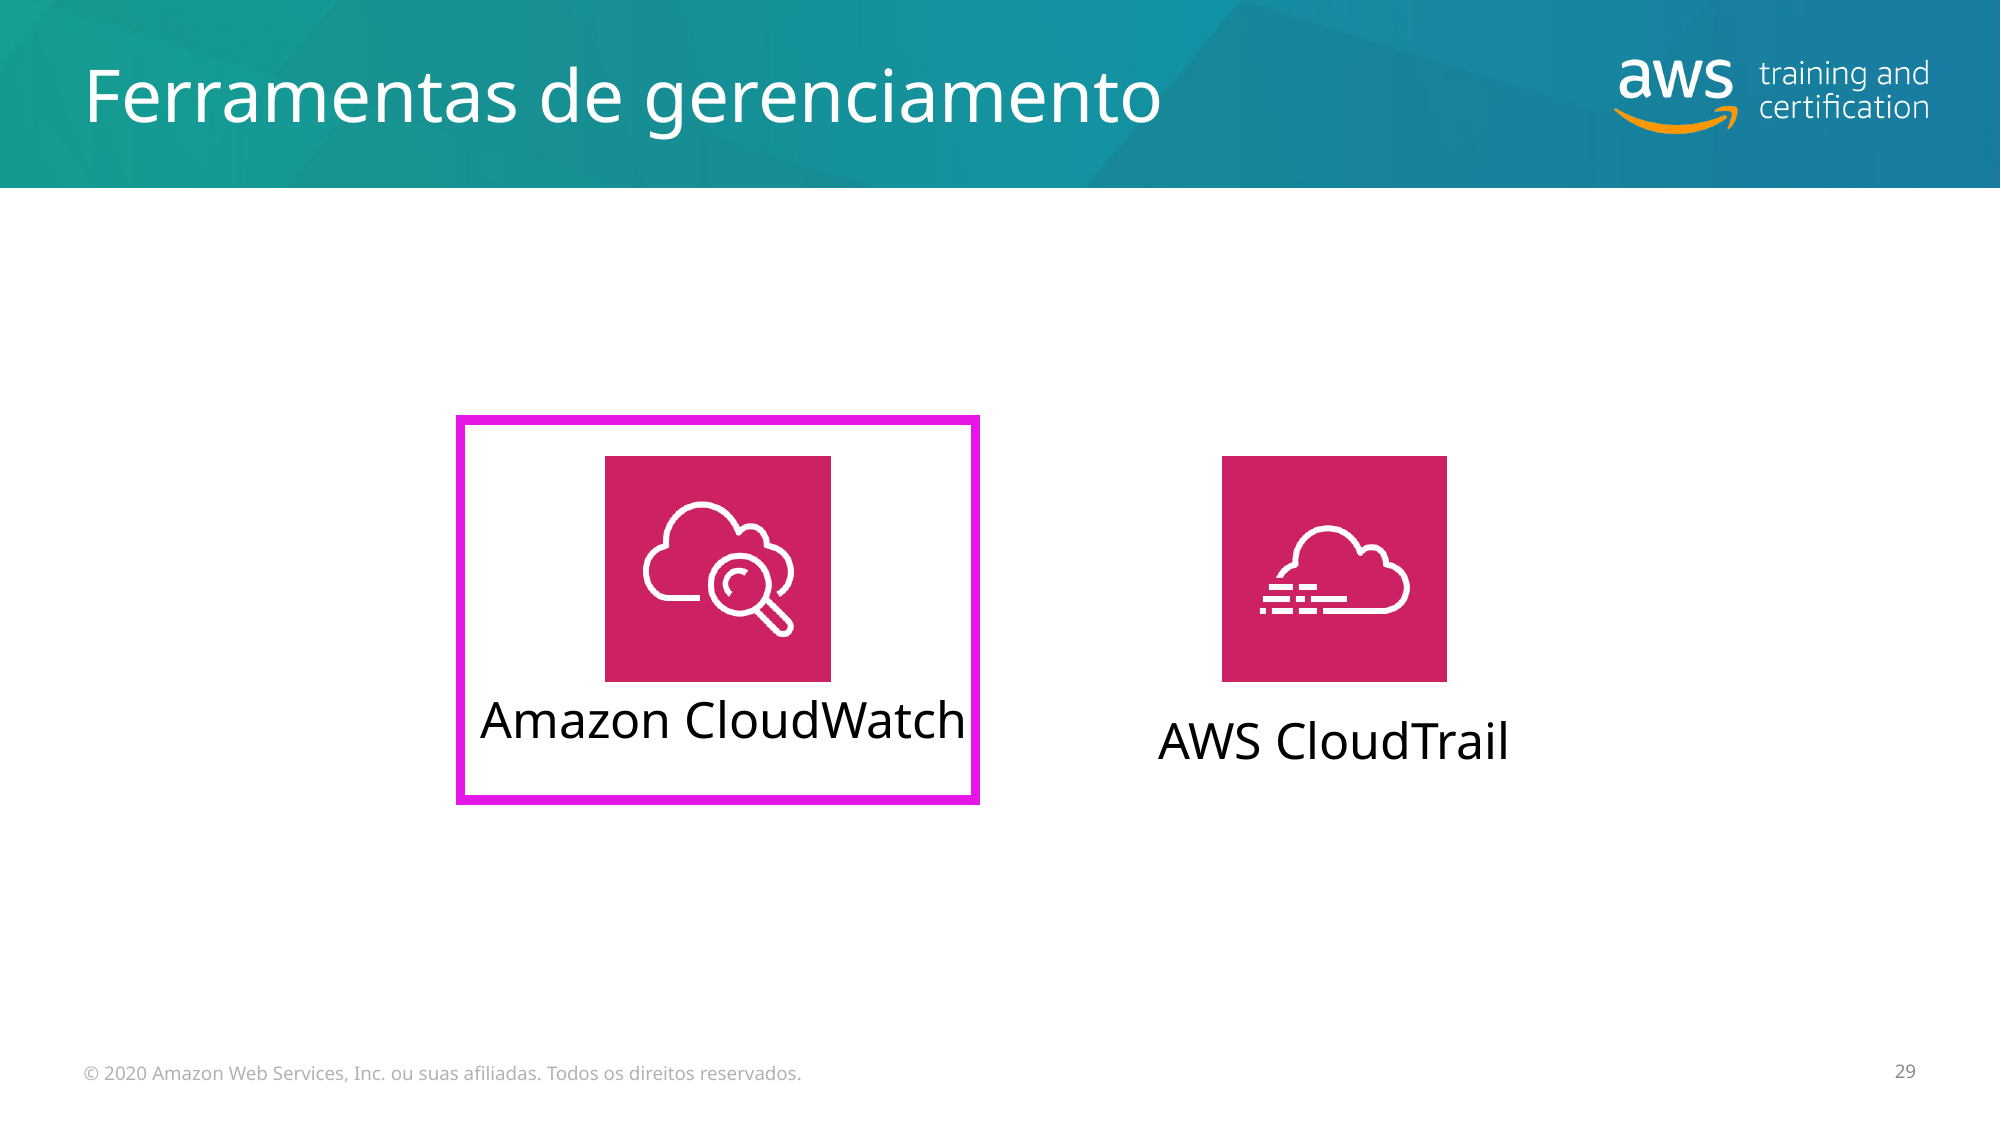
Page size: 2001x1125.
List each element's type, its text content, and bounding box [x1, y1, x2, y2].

text_box [459, 419, 976, 681]
slide_number 29 [1481, 1042, 1932, 1103]
text_box Amazon CloudWatch [450, 681, 998, 757]
picture [1221, 456, 1447, 682]
picture [605, 456, 831, 682]
picture [0, 0, 2000, 188]
footer © 2020 Amazon Web Services, Inc. ou suas afiliadas. Todos os direitos reservados. [68, 1042, 941, 1103]
title Ferramentas de gerenciamento [68, 59, 1551, 138]
text_box AWS CloudTrail [1120, 701, 1549, 777]
text_box [459, 757, 976, 801]
